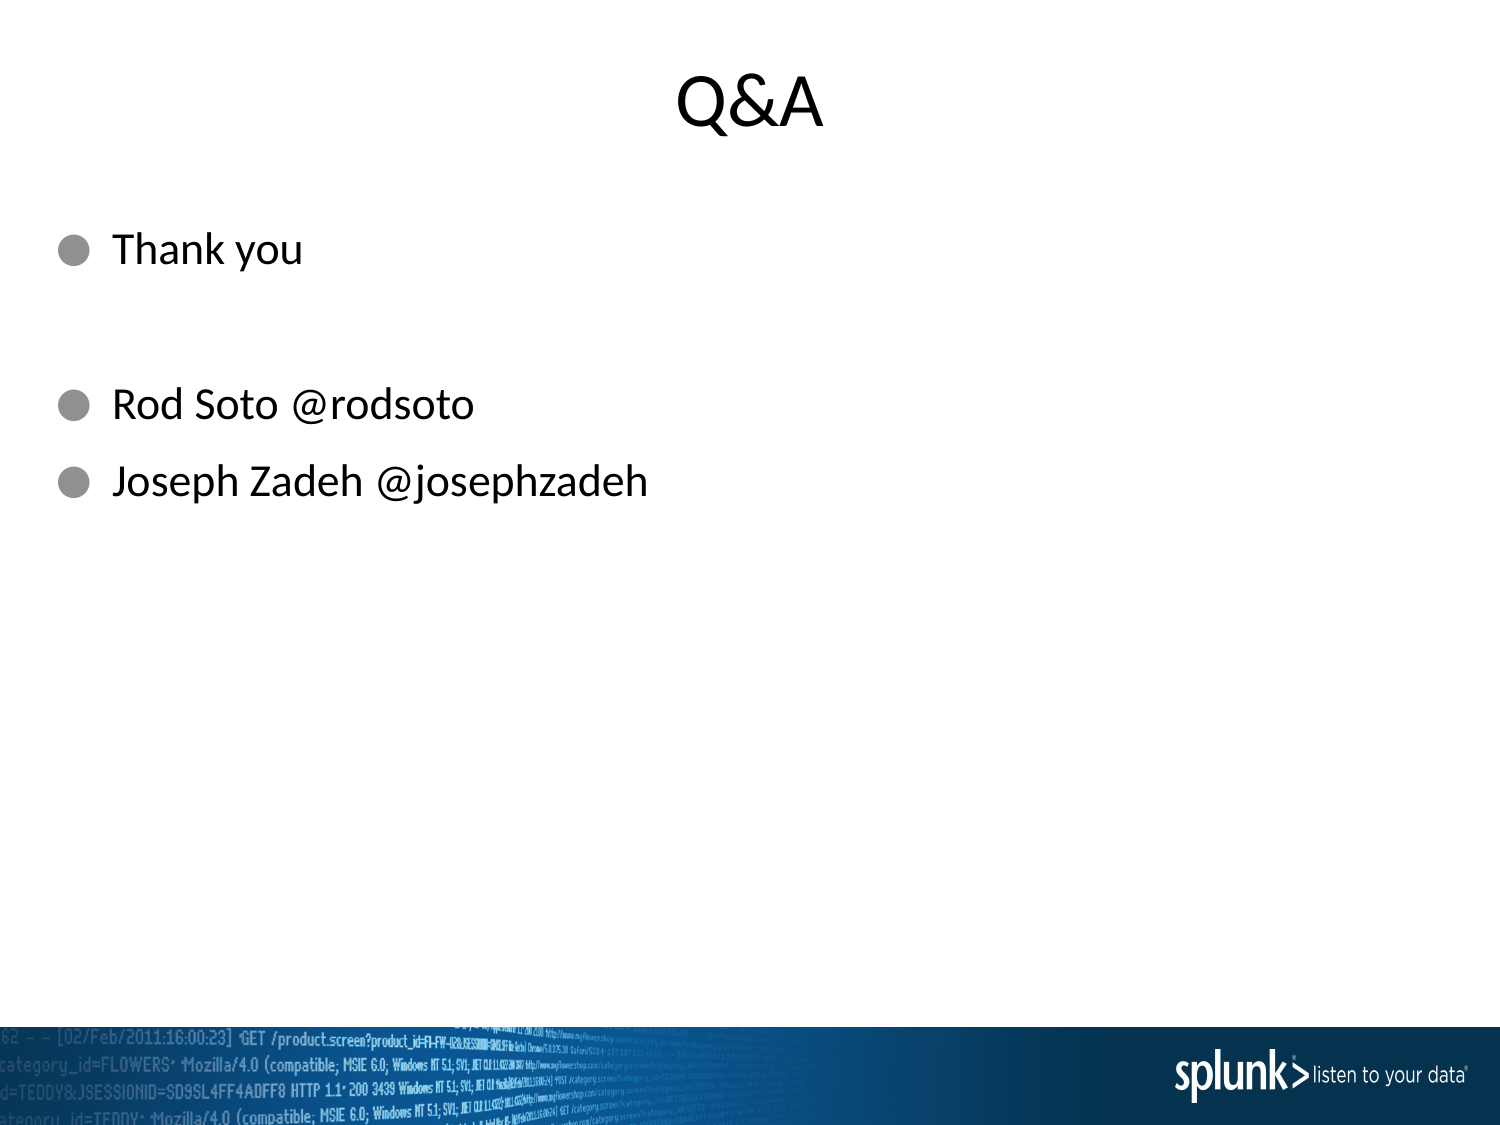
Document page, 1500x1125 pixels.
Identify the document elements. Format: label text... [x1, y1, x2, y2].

title Q&A [0, 2, 1500, 190]
picture [0, 1027, 1500, 1125]
list Thank you Rod Soto @rodsoto Joseph Zadeh @josephzadeh [47, 214, 1126, 993]
